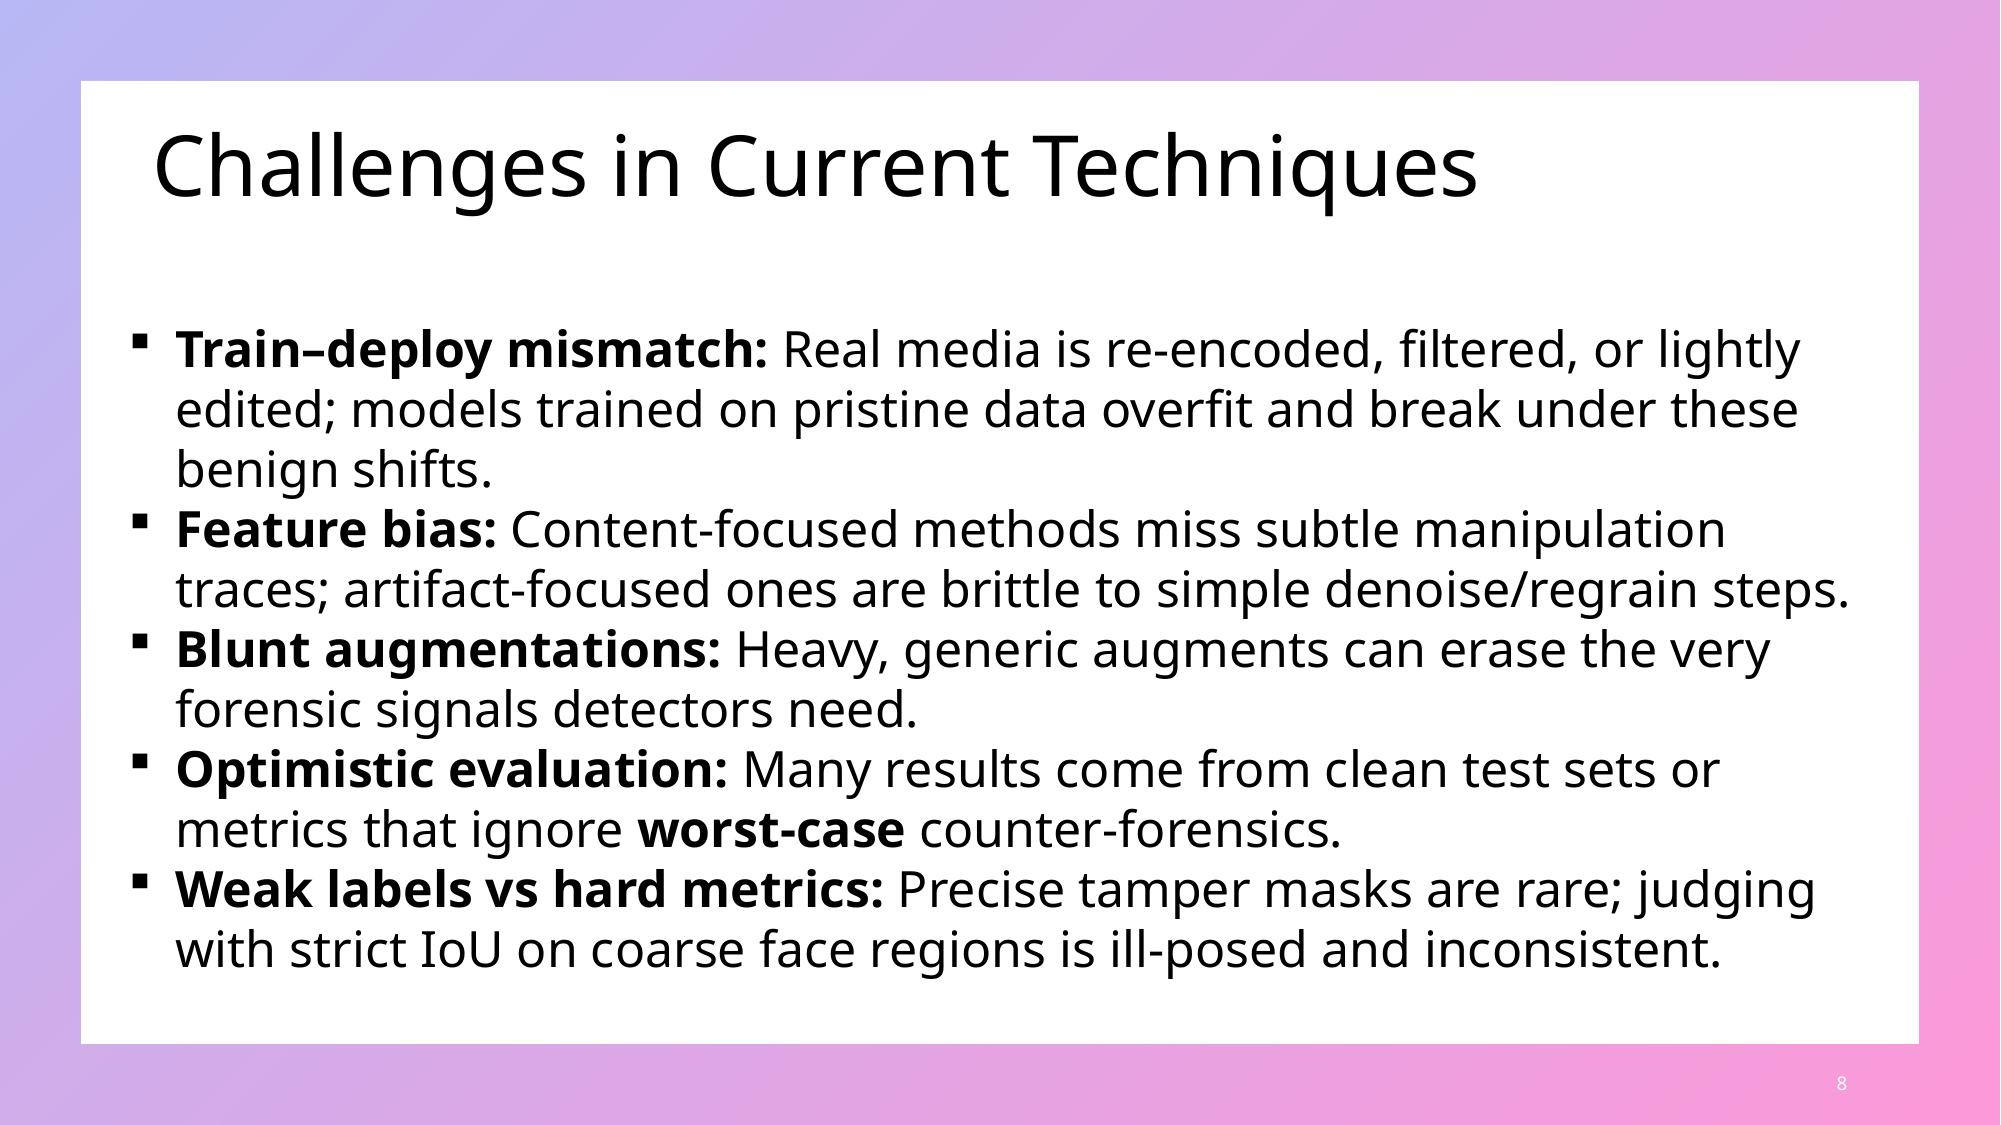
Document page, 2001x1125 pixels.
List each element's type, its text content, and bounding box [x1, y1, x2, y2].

title Challenges in Current Techniques [137, 111, 1535, 228]
list Train–deploy mismatch: Real media is re-encoded, filtered, or lightly edited; models trained on pristine data overfit and break under these benign shifts. Feature bias: Content-focused methods miss subtle manipulation traces; artifact-focused ones are brittle to simple denoise/regrain steps. Blunt augmentations: Heavy, generic augments can erase the very forensic signals detectors need. Optimistic evaluation: Many results come from clean test sets or metrics that ignore worst-case counter-forensics. Weak labels vs hard metrics: Precise tamper masks are rare; judging with strict IoU on coarse face regions is ill-posed and inconsistent. [113, 309, 1903, 985]
slide_number 8 [1412, 1054, 1863, 1115]
